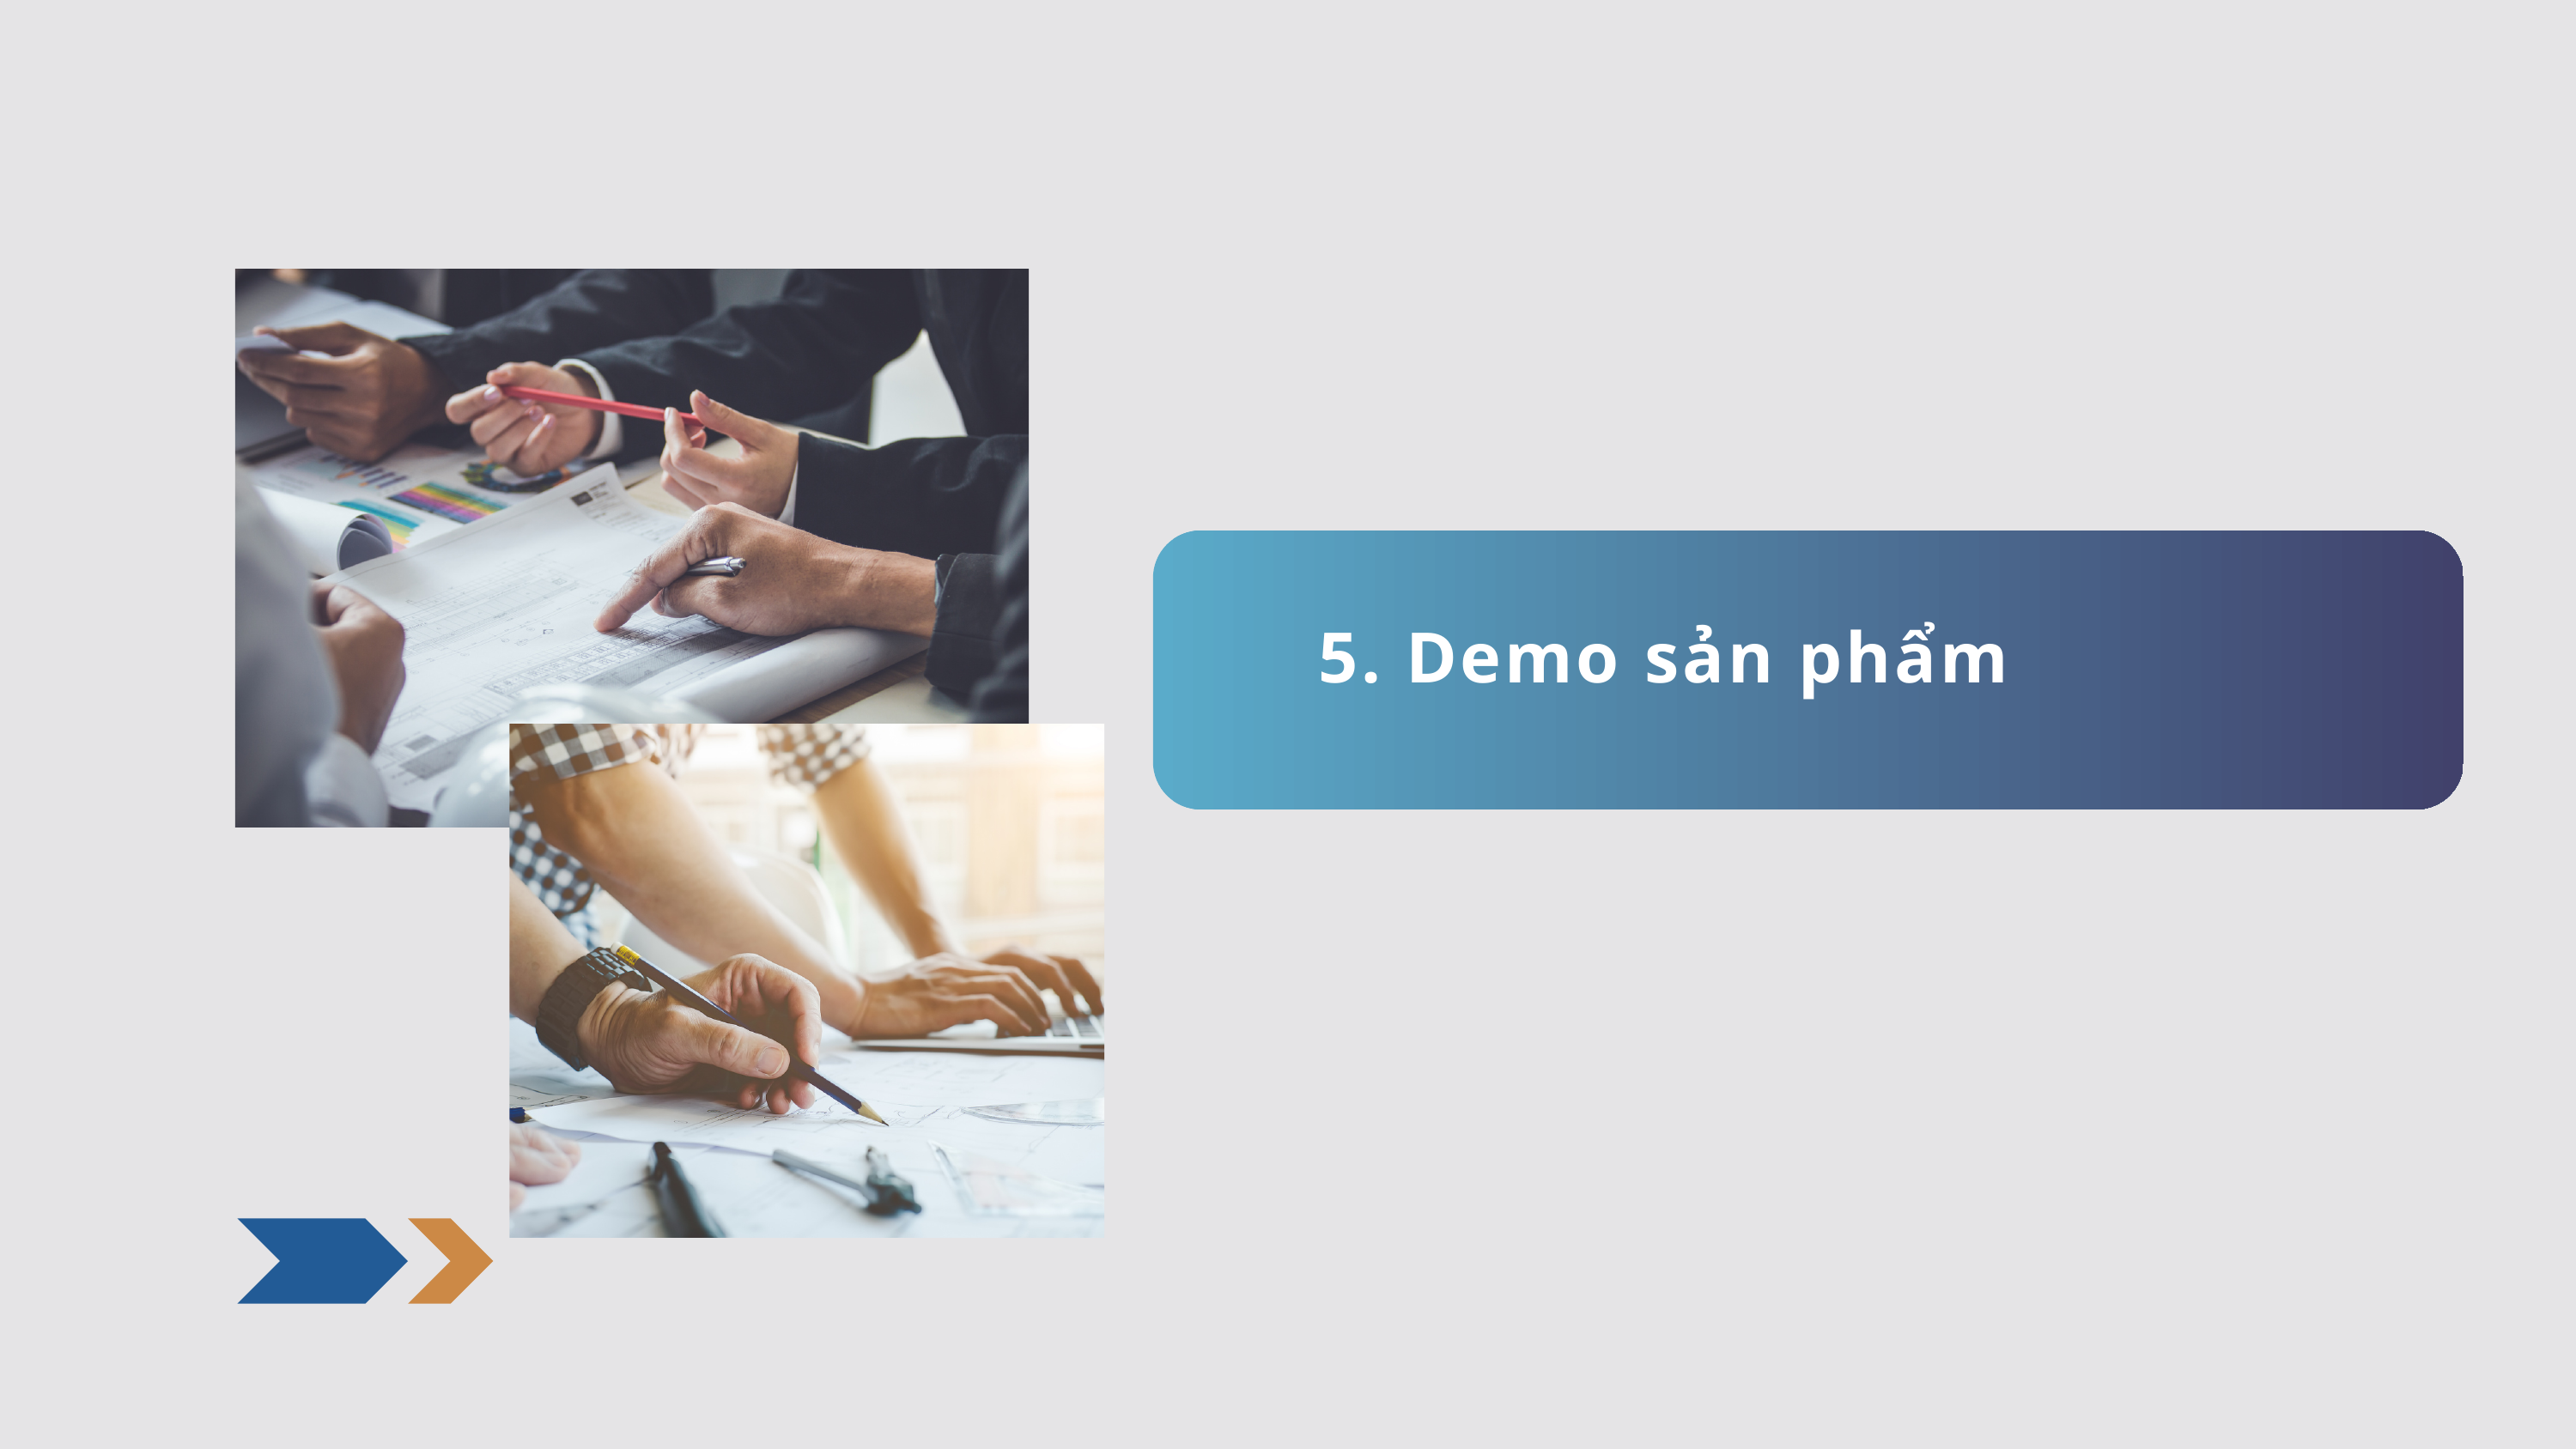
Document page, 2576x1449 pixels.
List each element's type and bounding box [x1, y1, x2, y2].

text_box [234, 269, 1030, 828]
text_box [237, 1218, 494, 1304]
text_box [509, 724, 1105, 1238]
text_box [1152, 530, 2464, 810]
